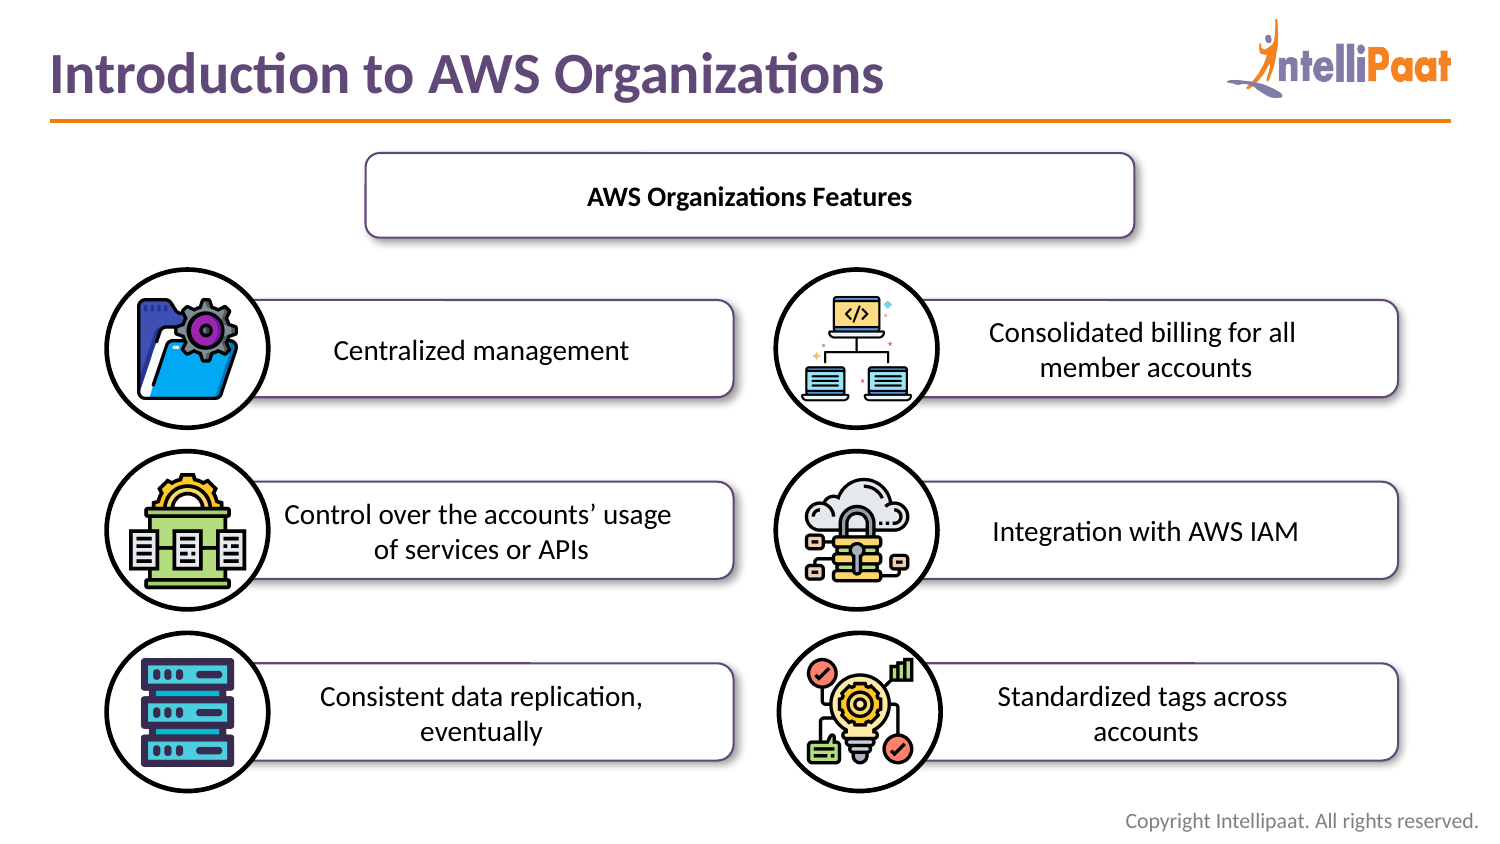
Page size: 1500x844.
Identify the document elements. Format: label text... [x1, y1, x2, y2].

text_box Introduction to AWS Organizations [34, 27, 900, 113]
text_box Consolidated billing for all member accounts [921, 298, 1400, 399]
text_box [774, 450, 939, 611]
text_box [133, 450, 242, 470]
text_box [105, 476, 127, 585]
picture [136, 298, 239, 400]
text_box Control over the accounts’ usage of services or APIs [253, 480, 735, 580]
text_box [105, 631, 270, 793]
text_box [105, 268, 270, 429]
picture [805, 656, 915, 766]
text_box [774, 268, 939, 429]
text_box [248, 476, 270, 585]
picture [803, 476, 911, 584]
picture [801, 293, 912, 404]
text_box Standardized tags across accounts [925, 662, 1400, 762]
picture [127, 470, 248, 591]
text_box [134, 591, 241, 611]
text_box Consistent data replication, eventually [253, 662, 735, 762]
picture [133, 658, 242, 767]
picture [1227, 19, 1451, 98]
text_box Integration with AWS IAM [922, 480, 1400, 580]
text_box [777, 631, 942, 793]
text_box AWS Organizations Features [364, 151, 1136, 239]
text_box Centralized management [252, 298, 735, 399]
